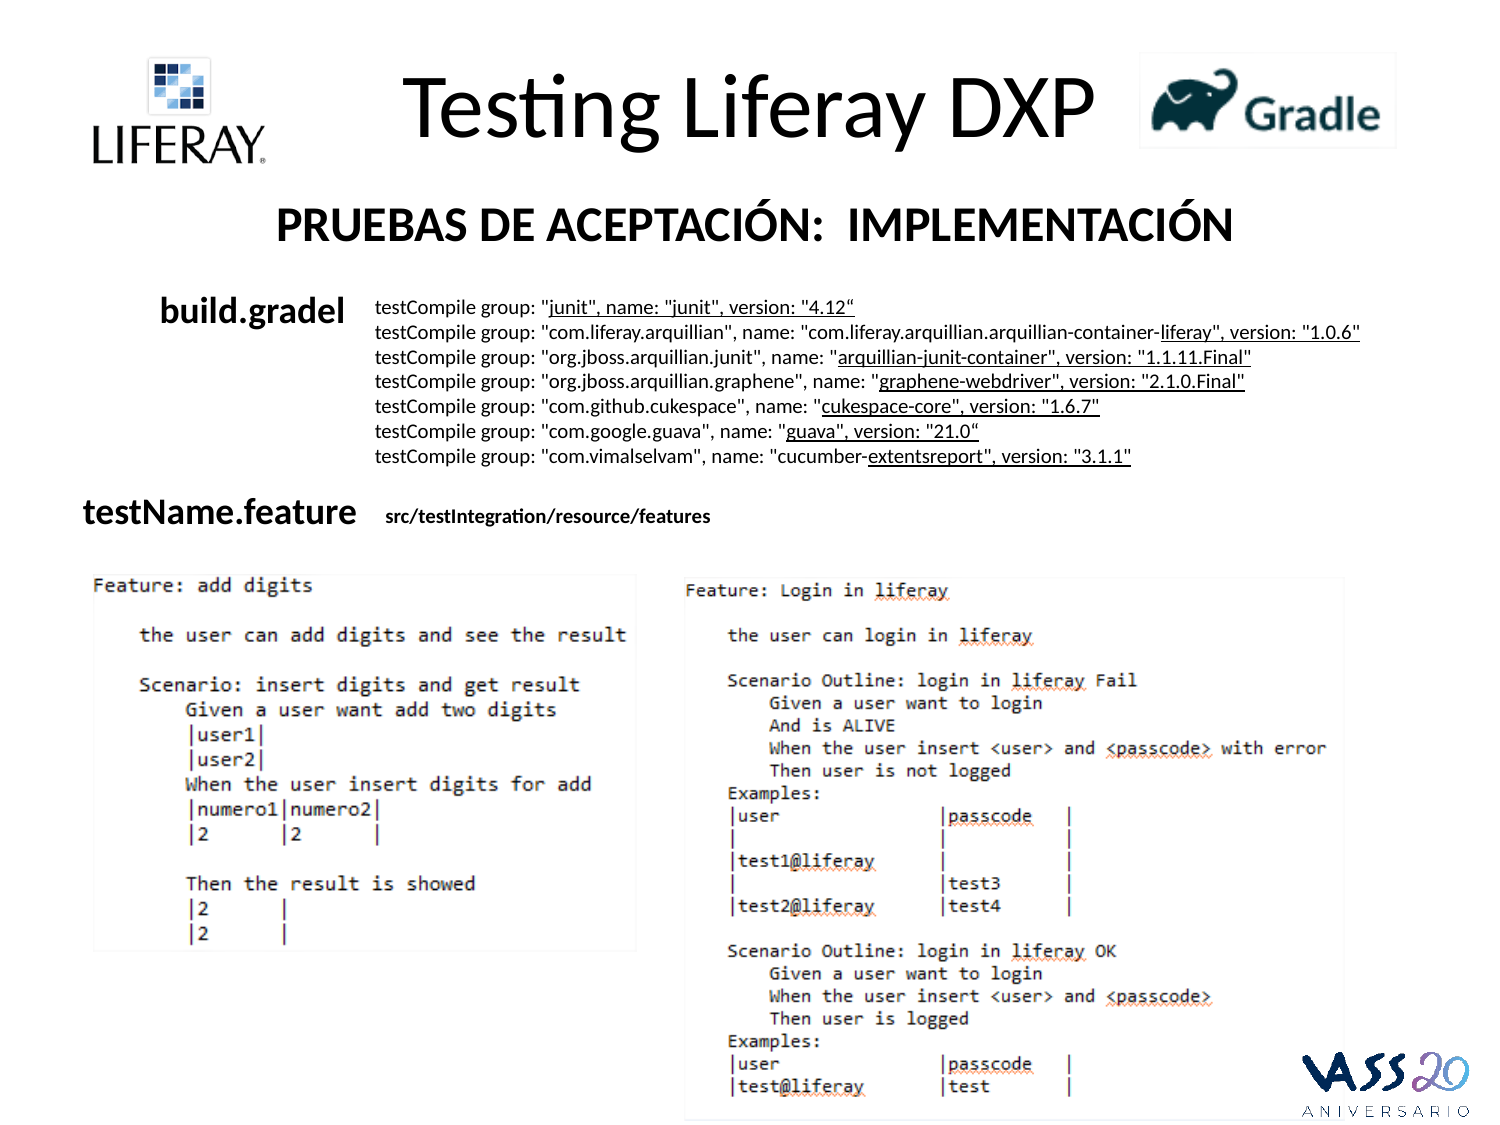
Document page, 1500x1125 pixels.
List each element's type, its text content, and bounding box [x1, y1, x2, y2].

title Testing Liferay DXP [75, 7, 1425, 195]
text_box src/testIntegration/resource/features [370, 495, 1493, 535]
text_box PRUEBAS DE ACEPTACIÓN: IMPLEMENTACIÓN [88, 184, 1424, 260]
picture [1139, 52, 1397, 150]
text_box testCompile group: "junit", name: "junit", version: "4.12“ testCompile group: "com.liferay.arquillian", name: "com.liferay.arquillian.arquillian-container-liferay", version: "1.0.6" testCompile group: "org.jboss.arquillian.junit", name: "arquillian-junit-container", version: "1.1.11.Final" testCompile group: "org.jboss.arquillian.graphene", name: "graphene-webdriver", version: "2.1.0.Final" testCompile group: "com.github.cukespace", name: "cukespace-core", version: "1.6.7" testCompile group: "com.google.guava", name: "guava", version: "21.0“ testCompile group: "com.vimalselvam", name: "cucumber-extentsreport", version: "3.1.1" [360, 285, 1483, 476]
picture [92, 573, 637, 953]
text_box build.gradel [76, 278, 361, 339]
picture [88, 54, 270, 167]
picture [684, 577, 1495, 1122]
text_box testName.feature [53, 479, 372, 540]
